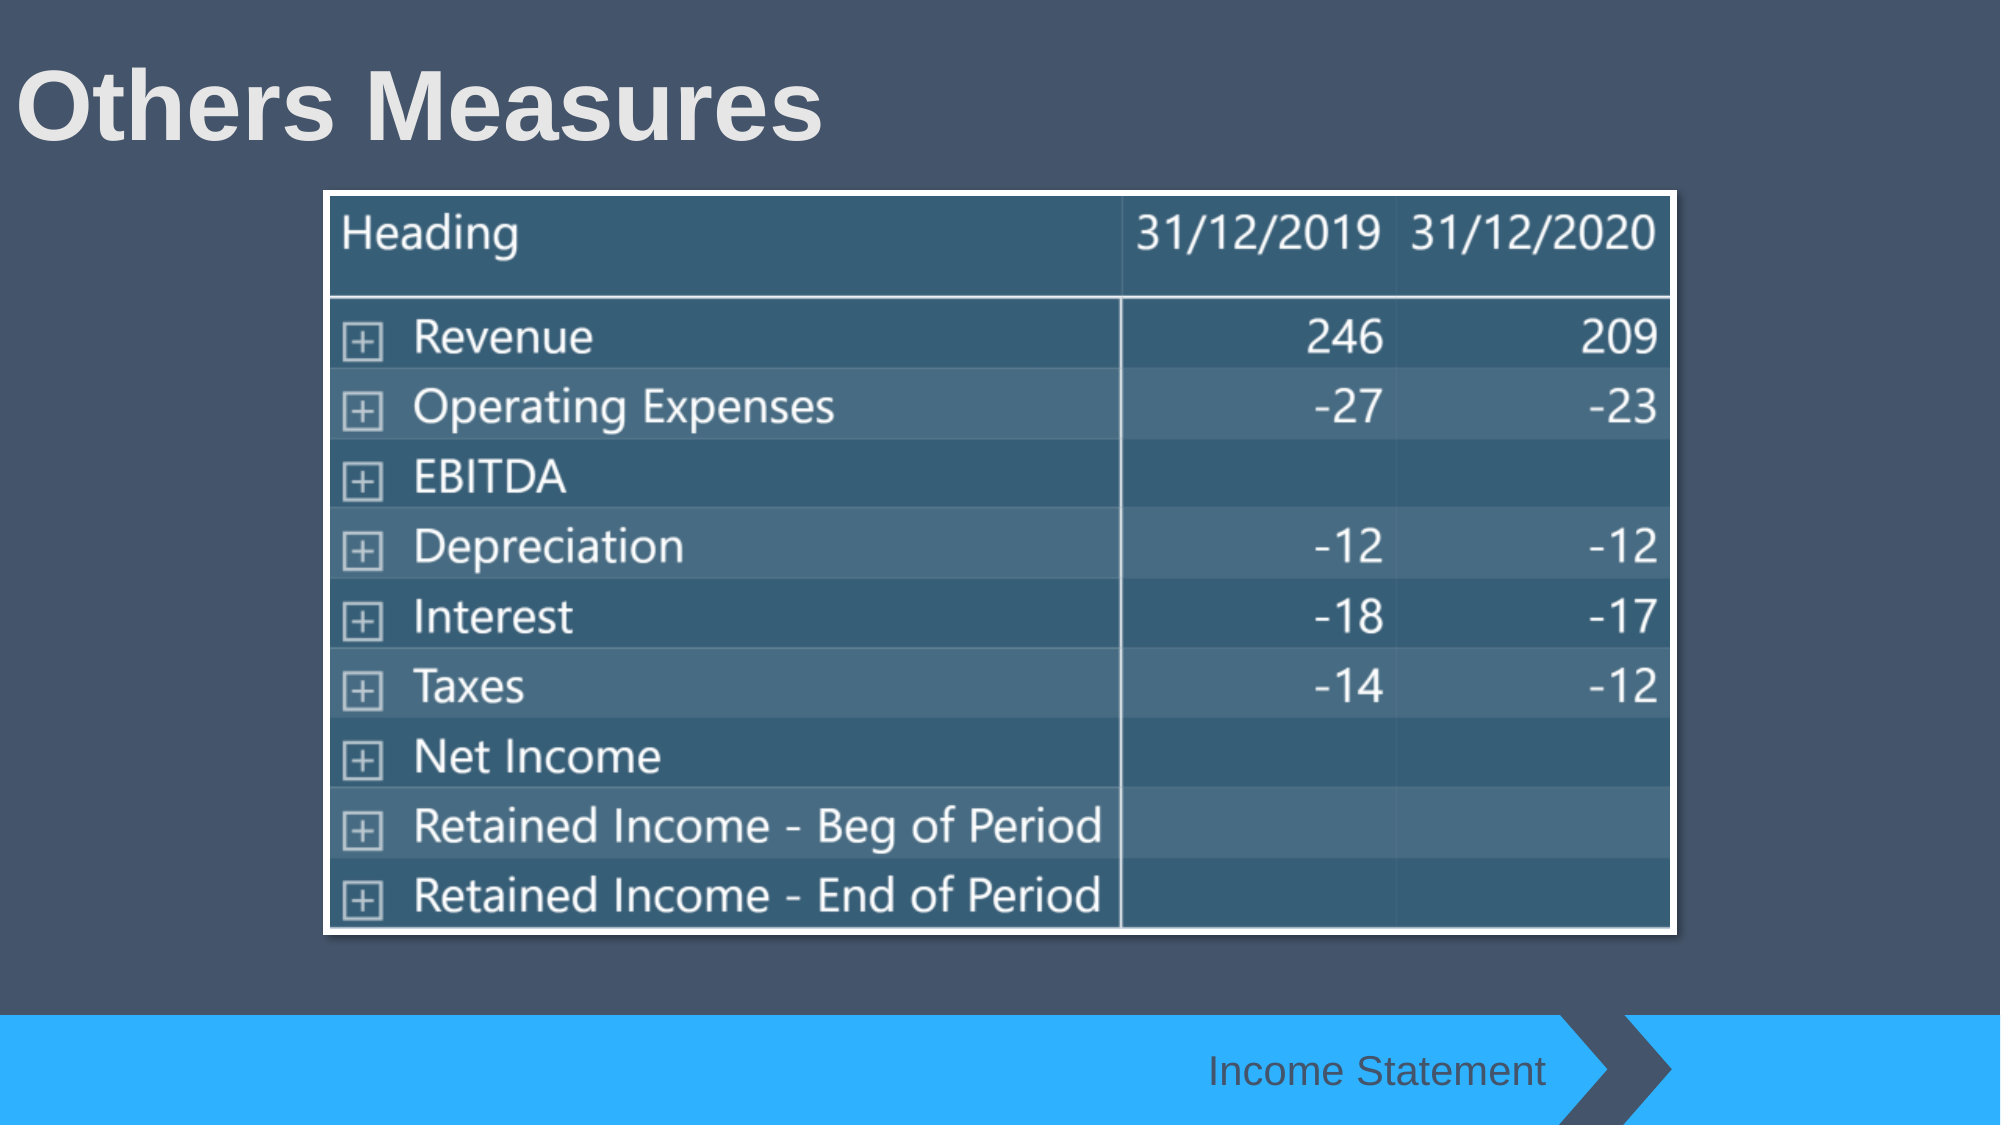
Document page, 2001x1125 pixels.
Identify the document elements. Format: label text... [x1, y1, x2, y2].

picture [329, 196, 1671, 929]
title Others Measures [0, 0, 1725, 218]
